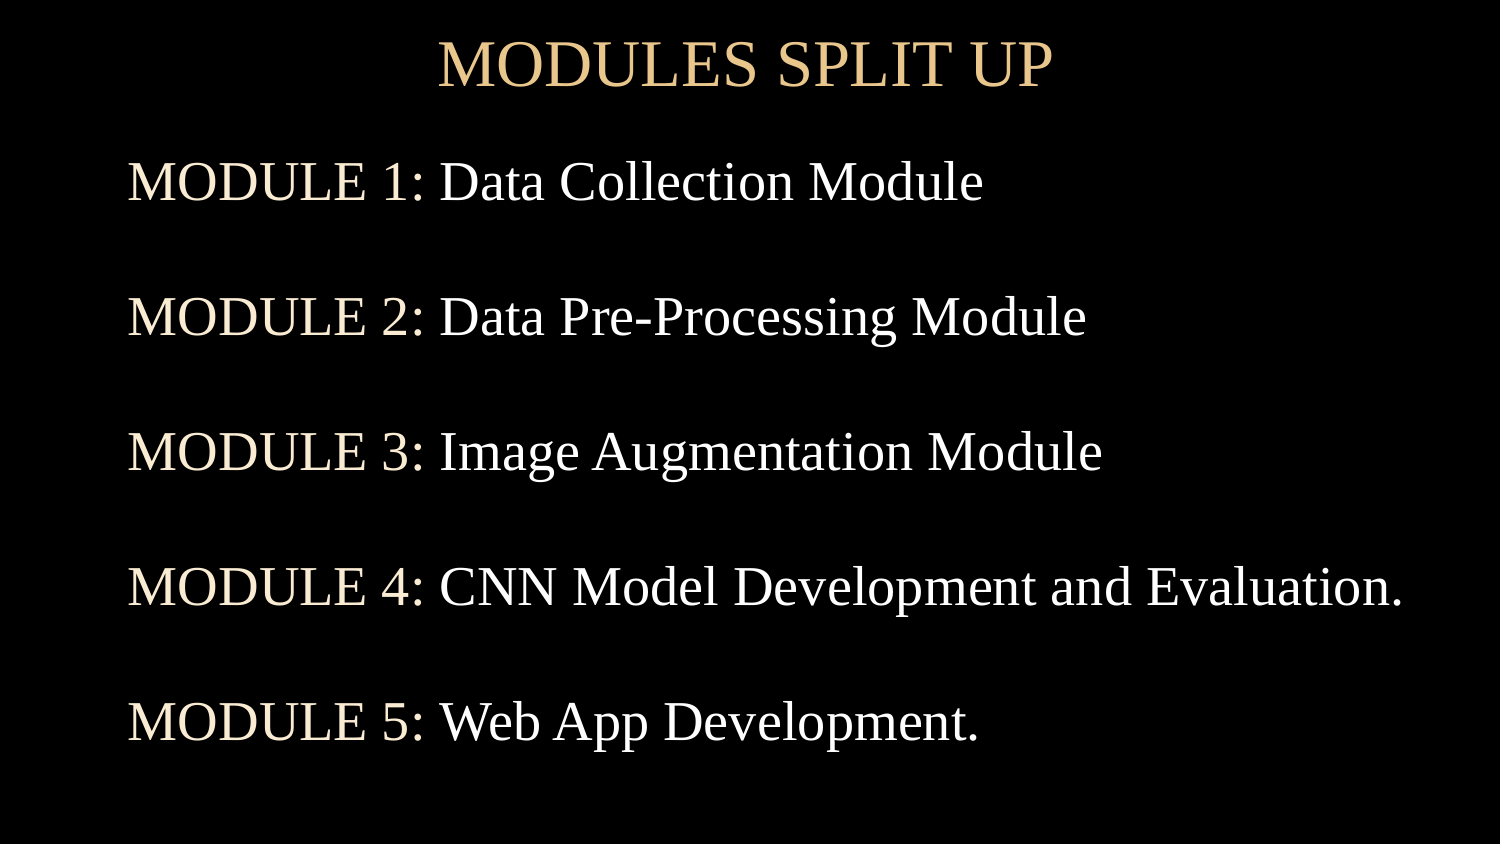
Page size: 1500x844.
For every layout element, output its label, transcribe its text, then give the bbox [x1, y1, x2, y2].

title MODULES SPLIT UP [422, 19, 1078, 107]
text_box MODULE 1: Data Collection Module MODULE 2: Data Pre-Processing Module MODULE 3: Image Augmentation Module MODULE 4: CNN Model Development and Evaluation. MODULE 5: Web App Development. [112, 129, 1433, 844]
